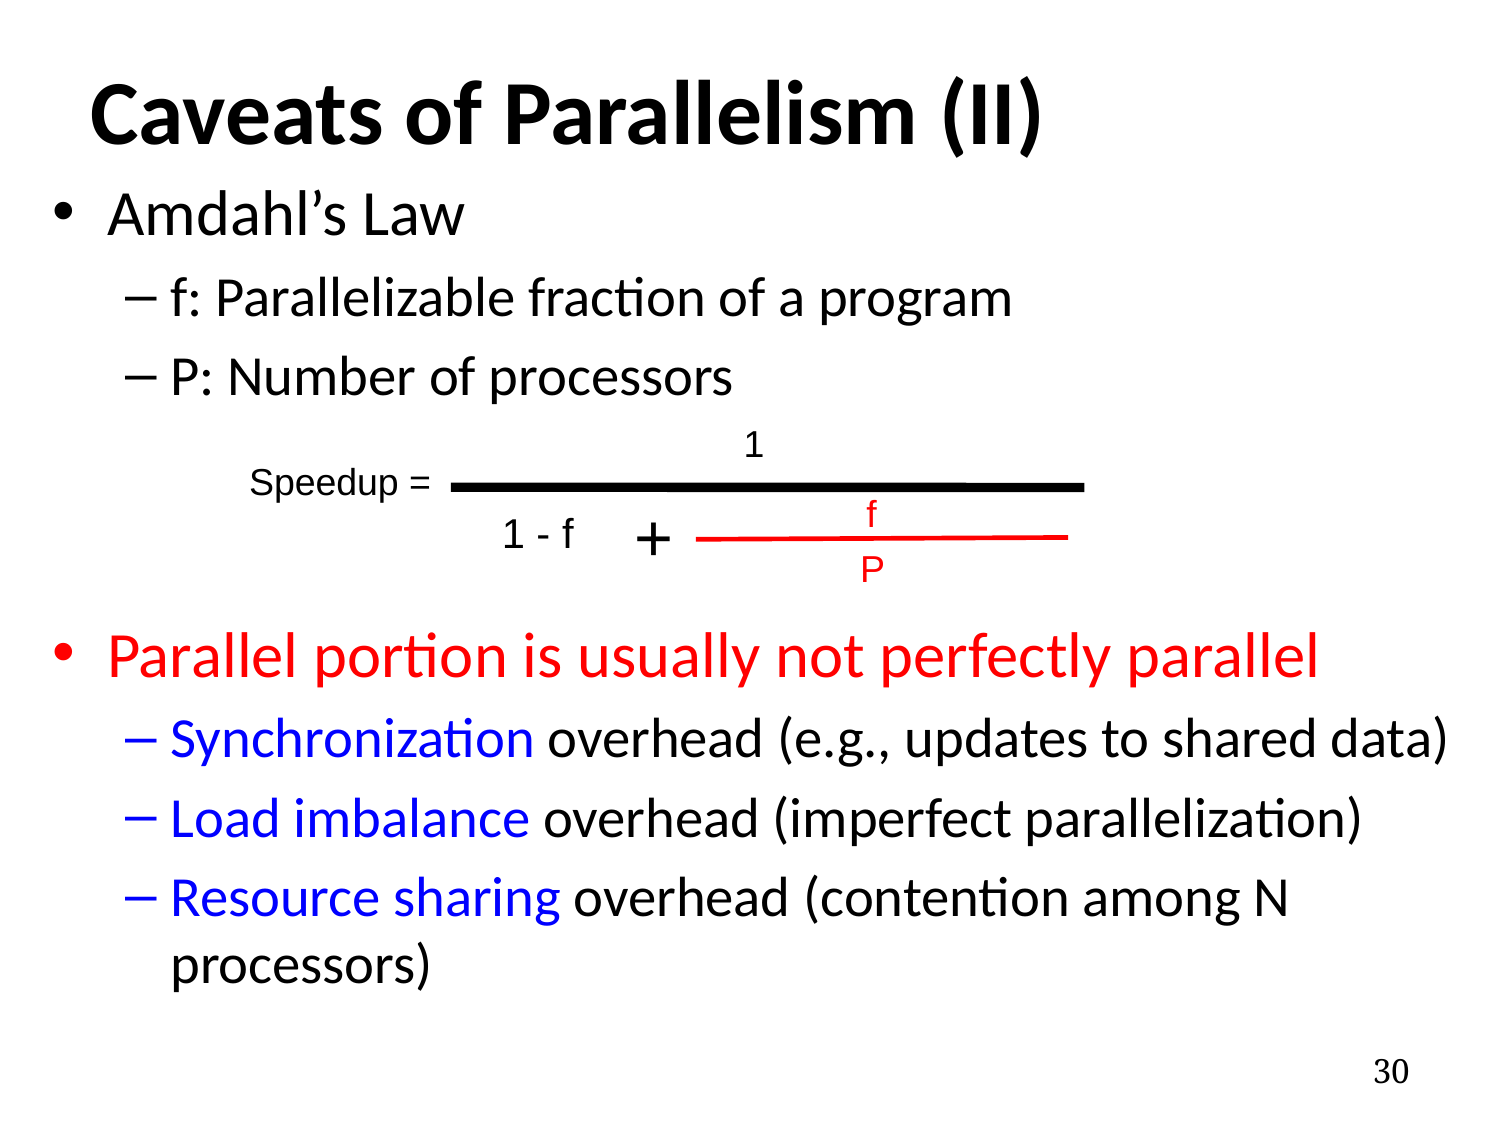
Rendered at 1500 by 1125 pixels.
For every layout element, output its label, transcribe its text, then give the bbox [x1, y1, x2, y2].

text_box P [661, 537, 1085, 598]
text_box + [579, 487, 730, 583]
text_box 1 [678, 412, 829, 473]
text_box Speedup = [150, 451, 446, 511]
slide_number 30 [1074, 1042, 1425, 1103]
list Amdahl’s Law f: Parallelizable fraction of a program P: Number of processors Parallel portion is usually not perfectly parallel Synchronization overhead (e.g., updates to shared data) Load imbalance overhead (imperfect parallelization) Resource sharing overhead (contention among N processors) [37, 163, 1500, 1016]
text_box f [776, 482, 967, 537]
text_box 1 - f [462, 499, 613, 565]
title Caveats of Parallelism (II) [75, 14, 1425, 163]
